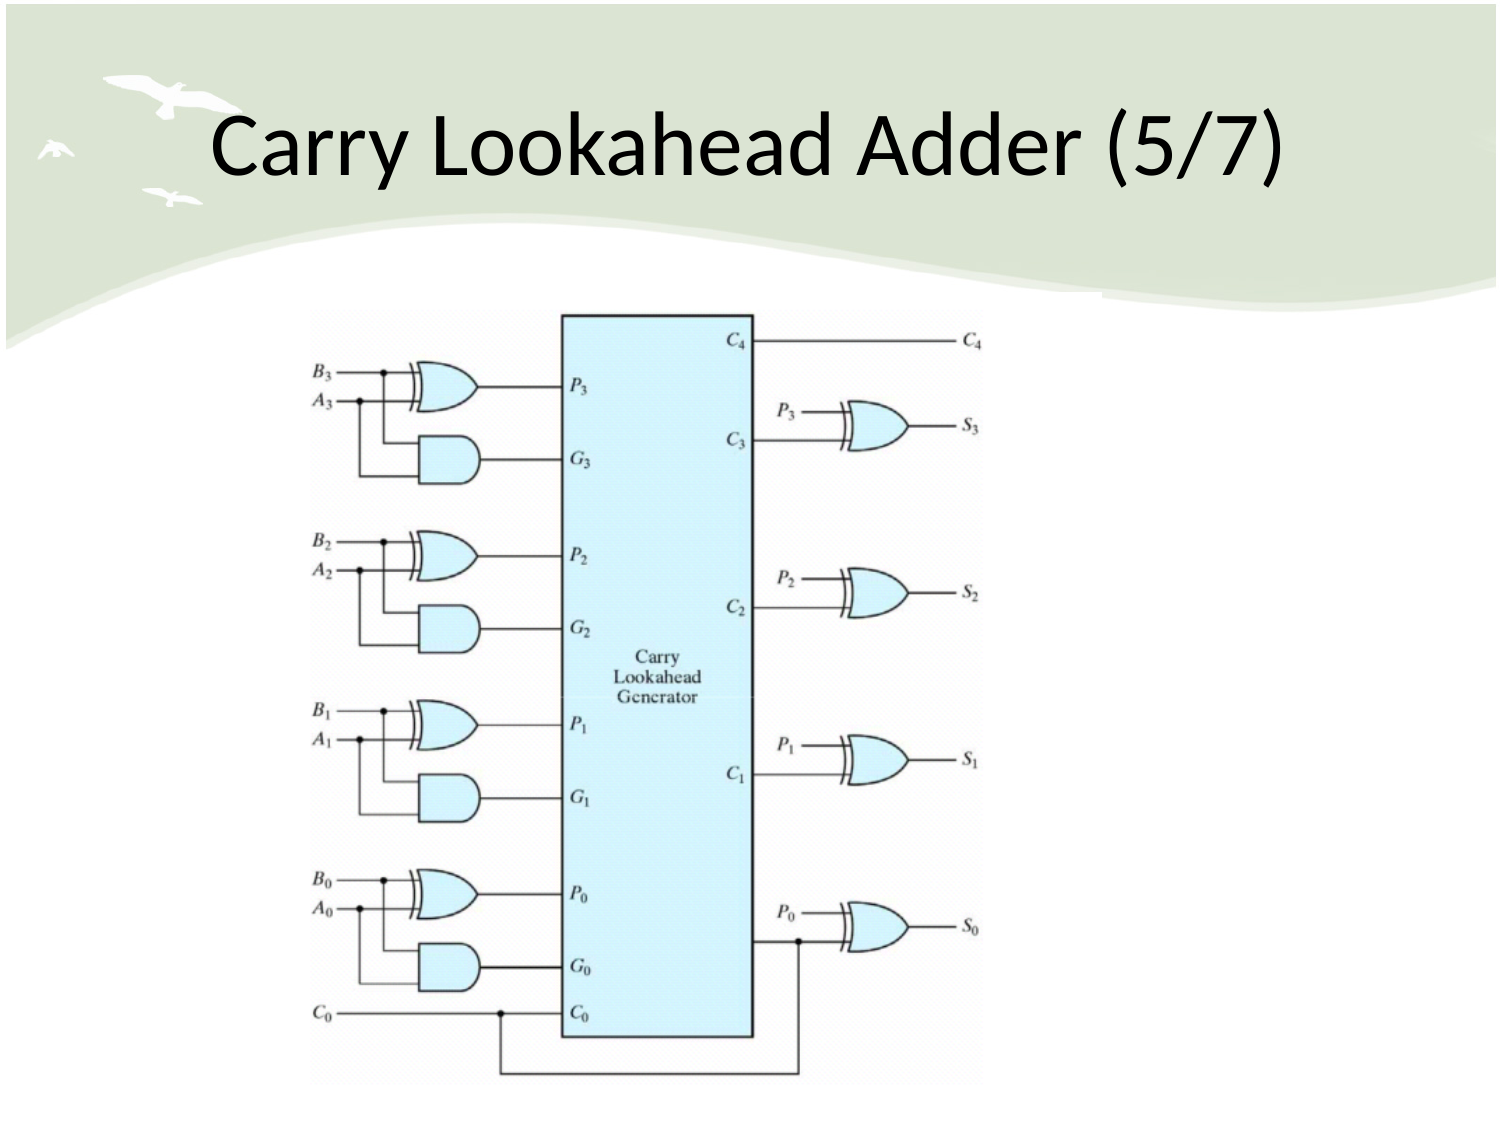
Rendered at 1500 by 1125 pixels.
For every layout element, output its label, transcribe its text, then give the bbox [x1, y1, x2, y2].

picture [0, 0, 1500, 1125]
title Carry Lookahead Adder (5/7) [74, 44, 1426, 233]
